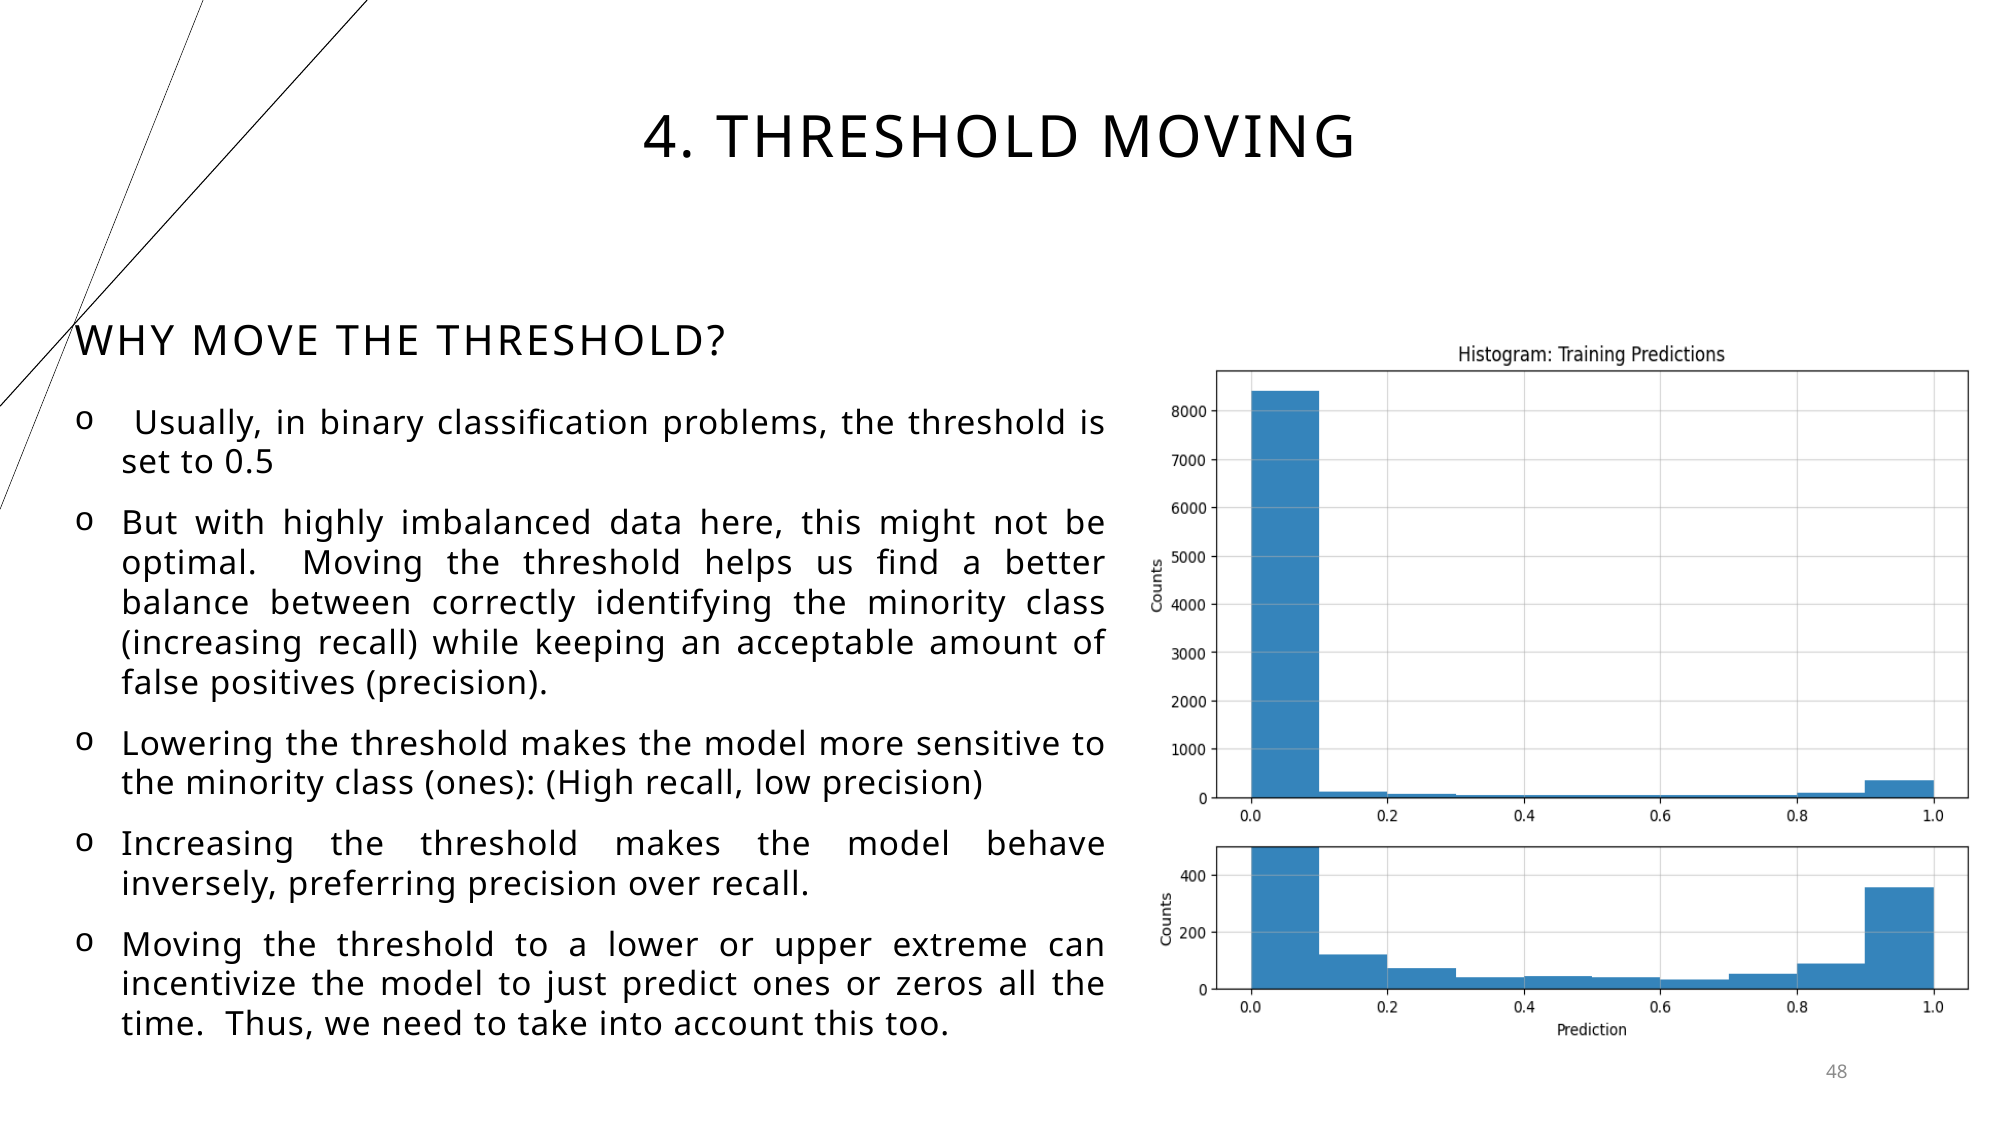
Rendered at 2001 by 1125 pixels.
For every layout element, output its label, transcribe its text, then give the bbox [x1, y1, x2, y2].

slide_number 48 [1412, 1049, 1863, 1103]
list Usually, in binary classification problems, the threshold is set to 0.5 But with highly imbalanced data here, this might not be optimal. Moving the threshold helps us find a better balance between correctly identifying the minority class (increasing recall) while keeping an acceptable amount of false positives (precision). Lowering the threshold makes the model more sensitive to the minority class (ones): (High recall, low precision) Increasing the threshold makes the model behave inversely, preferring precision over recall. Moving the threshold to a lower or upper extreme can incentivize the model to just predict ones or zeros all the time. Thus, we need to take into account this too. [59, 393, 1124, 1093]
title 4. Threshold moving [309, 29, 1691, 247]
picture [1140, 334, 1977, 1049]
list Why move the threshold? [59, 298, 784, 372]
